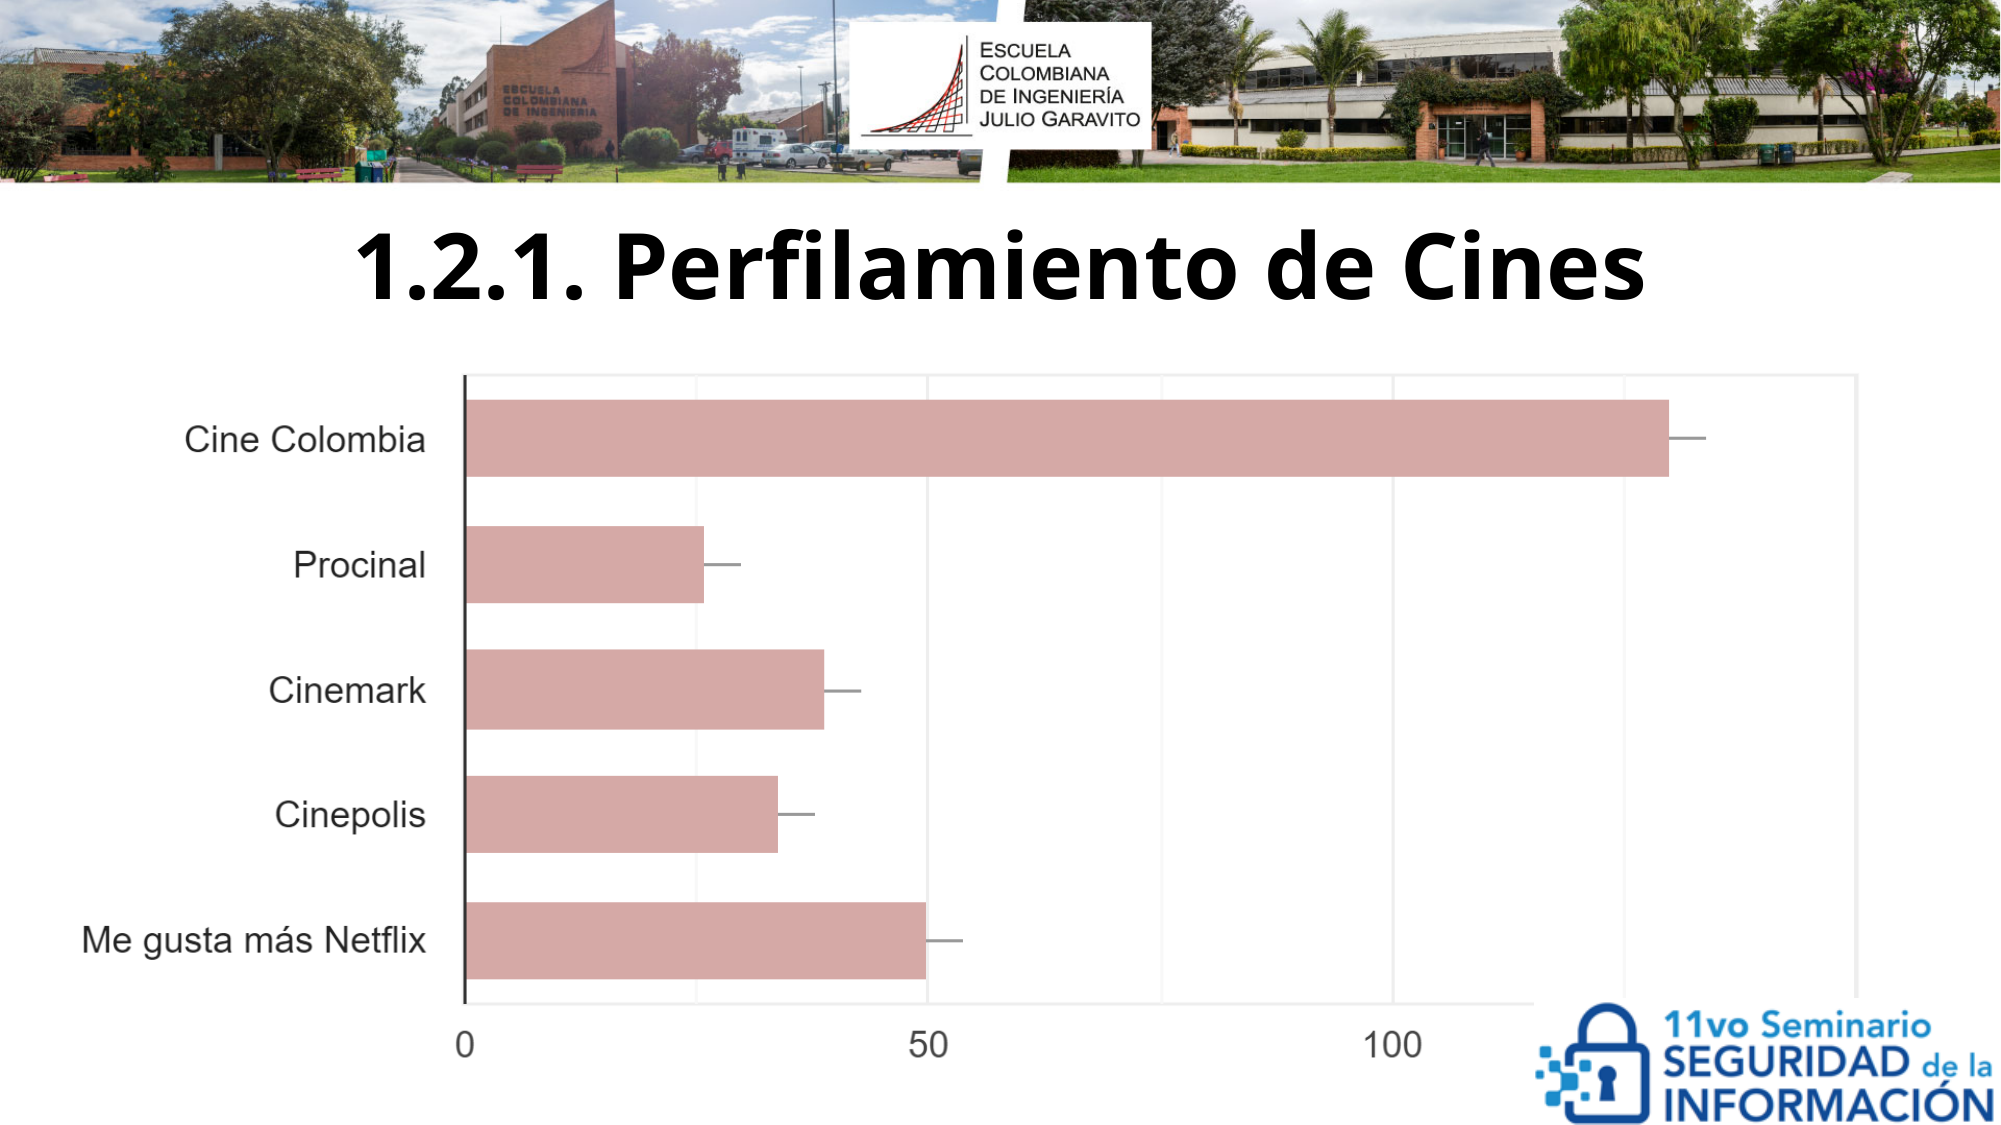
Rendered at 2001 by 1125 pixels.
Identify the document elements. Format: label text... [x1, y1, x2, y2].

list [0, 347, 2000, 1125]
picture [0, 0, 2001, 1125]
title 1.2.1. Perfilamiento de Cines [137, 160, 1863, 347]
